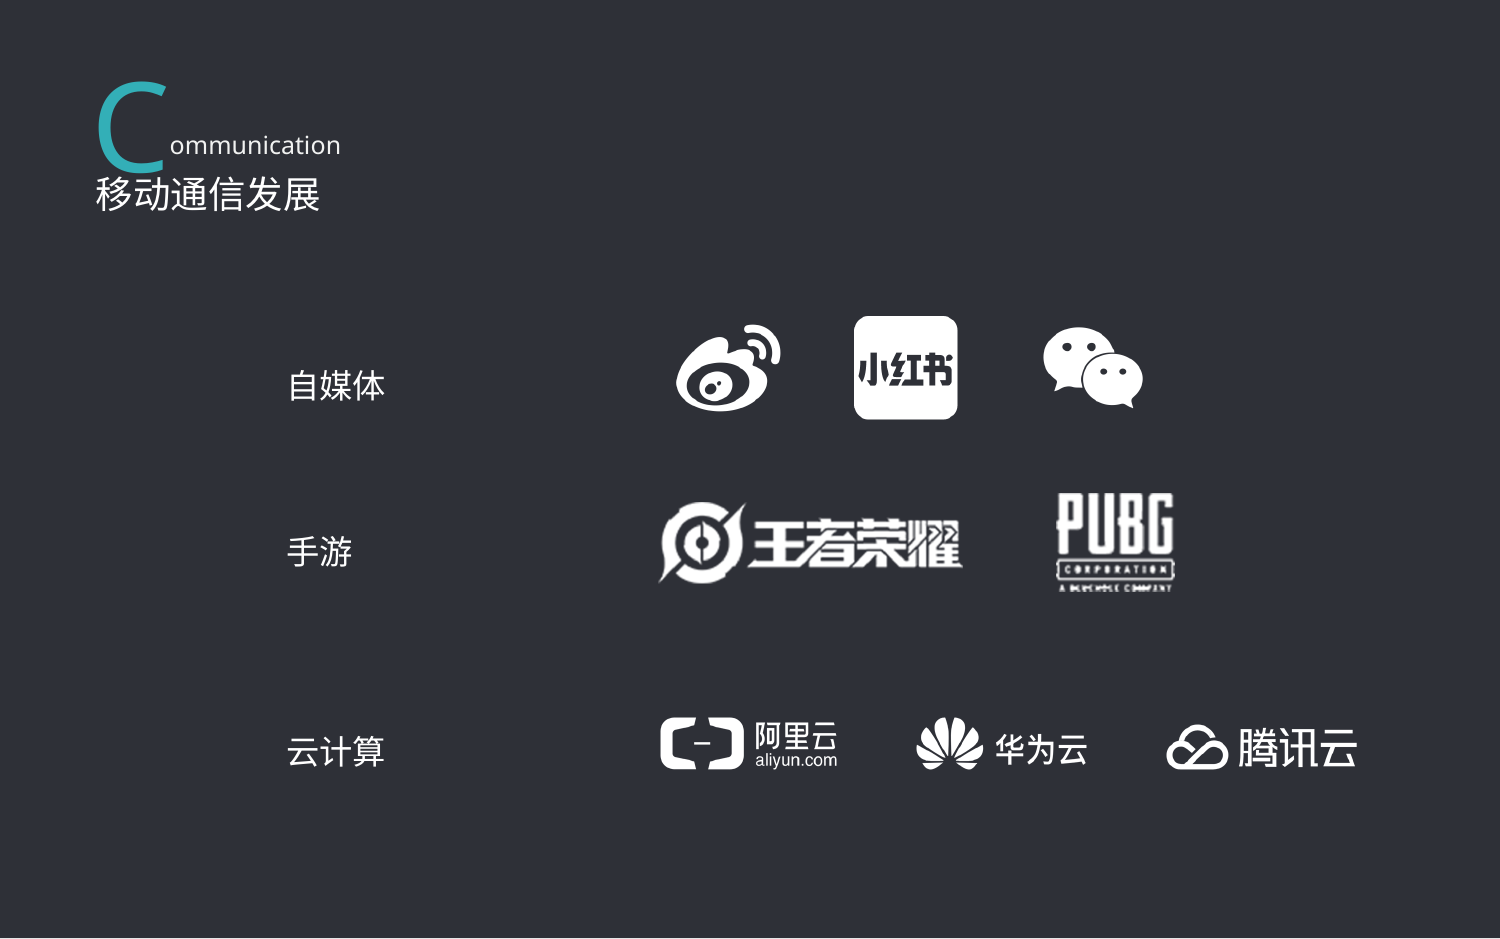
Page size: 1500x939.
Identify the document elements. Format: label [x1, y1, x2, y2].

text_box [77, 40, 915, 224]
picture [183, 645, 1500, 796]
picture [78, 223, 1500, 632]
